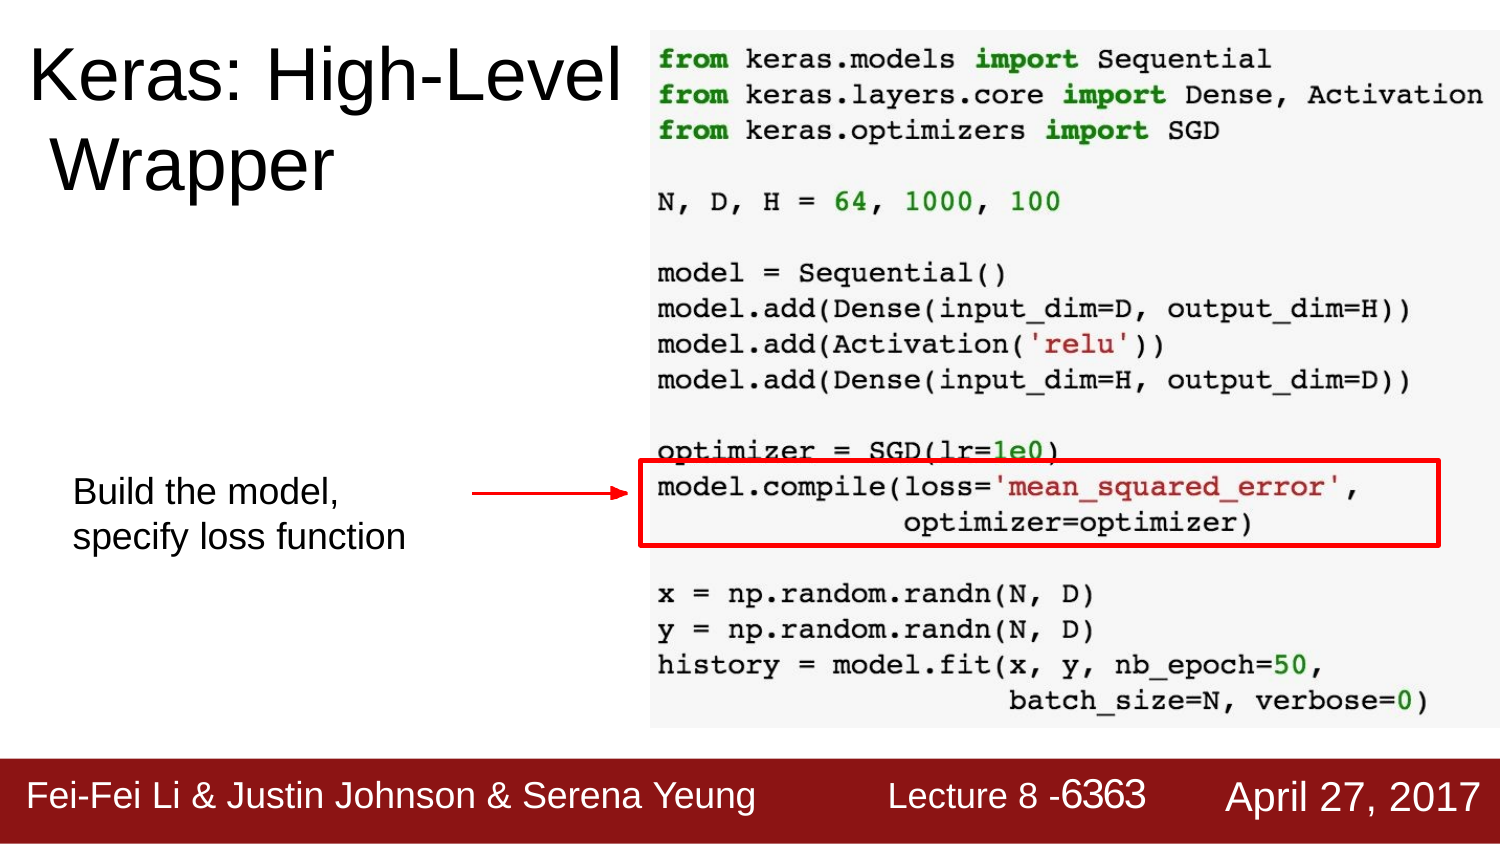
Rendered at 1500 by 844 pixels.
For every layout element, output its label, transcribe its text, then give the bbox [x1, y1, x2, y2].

text_box [650, 30, 1500, 729]
text_box [640, 460, 1439, 546]
text_box [610, 486, 628, 501]
footer April 27, 2017 [1223, 771, 1484, 844]
text_box Lecture 8 -6363 [885, 771, 1172, 822]
title Keras: High-Level Wrapper [26, 23, 626, 206]
slide_number Fei-Fei Li & Justin Johnson & Serena Yeung [23, 772, 765, 844]
text_box Build the model, specify loss function [70, 465, 410, 558]
